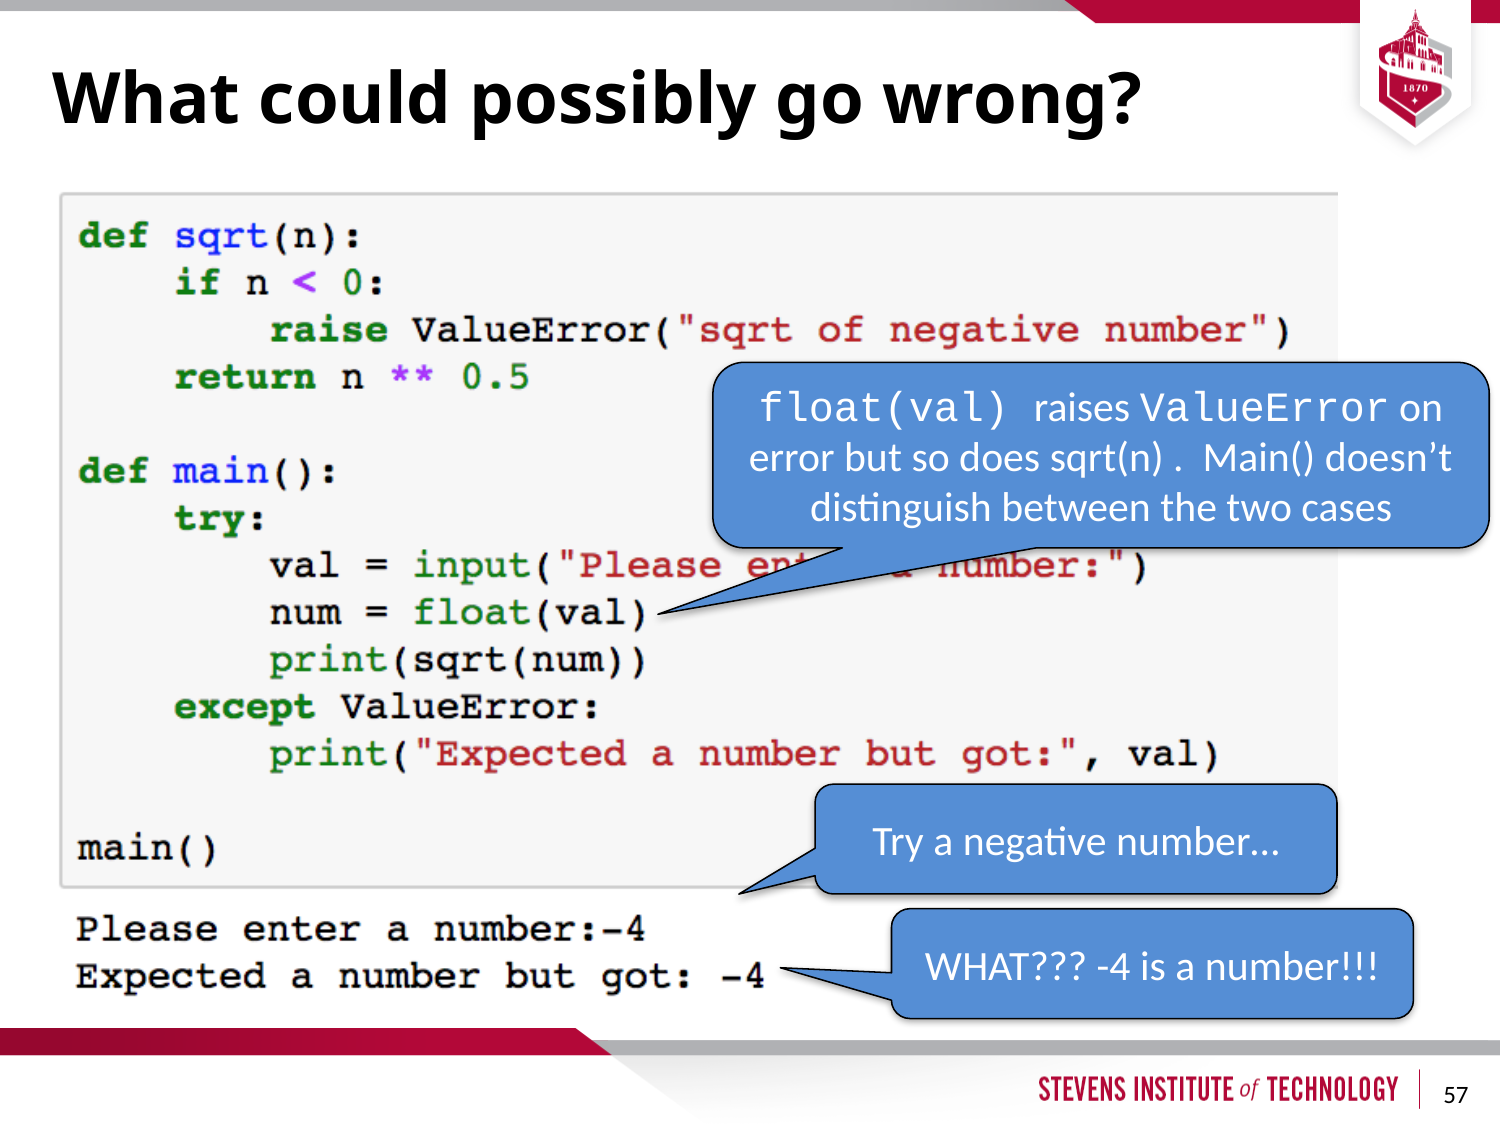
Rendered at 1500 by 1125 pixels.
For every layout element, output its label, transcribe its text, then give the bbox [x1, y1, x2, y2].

picture [52, 186, 1338, 1019]
text_box WHAT??? -4 is a number!!! [1342, 907, 1415, 1020]
slide_number 57 [1428, 1071, 1490, 1108]
picture [0, 0, 1500, 160]
text_box float(val) raises ValueError on error but so does sqrt(n) . Main() doesn’t distinguish between the two cases [1342, 361, 1491, 549]
title What could possibly go wrong? [37, 45, 1338, 150]
picture [0, 1028, 1500, 1125]
